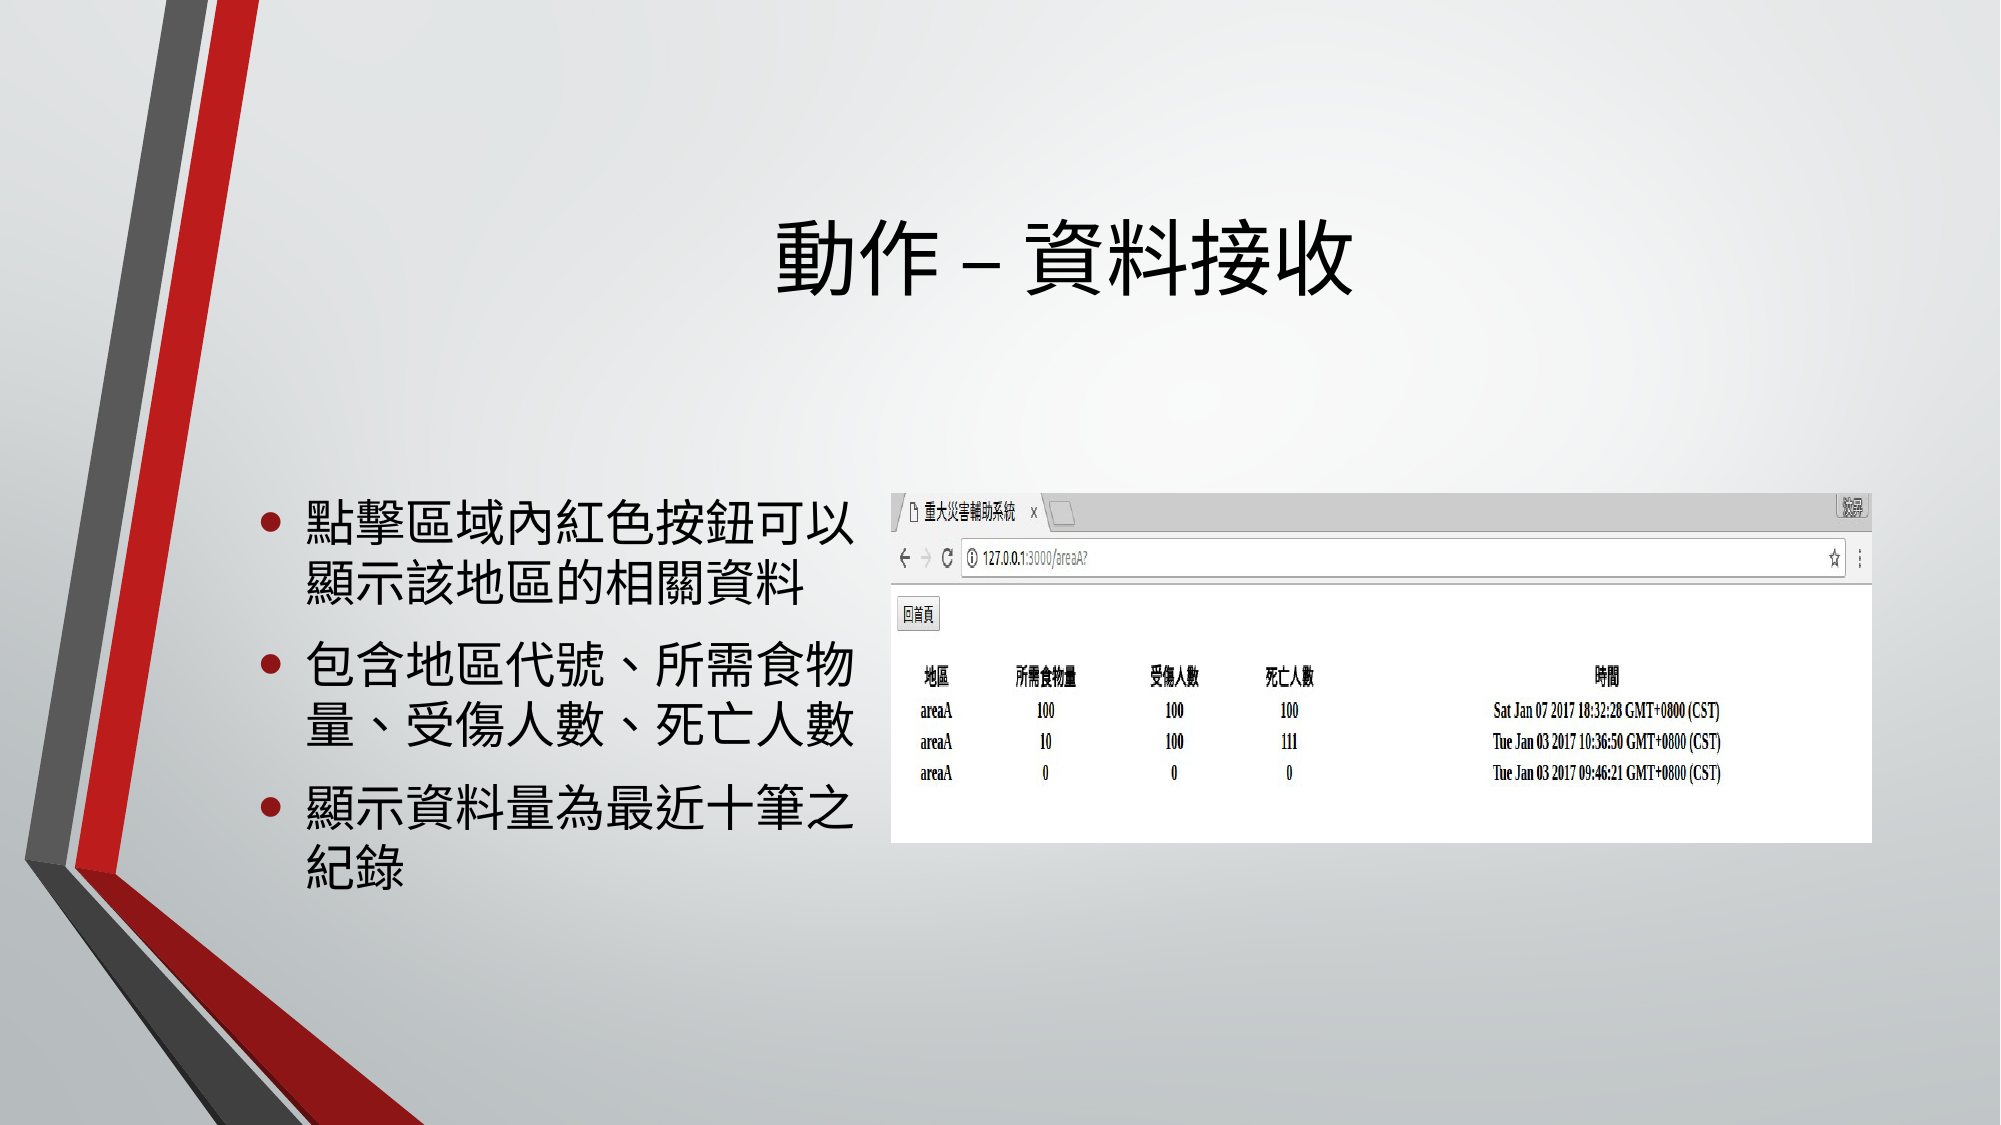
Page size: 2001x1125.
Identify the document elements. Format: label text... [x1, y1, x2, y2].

picture [891, 493, 1872, 843]
list 點擊區域內紅色按鈕可以顯示該地區的相關資料 包含地區代號、所需食物量、受傷人數、死亡人數 顯示資料量為最近十筆之紀錄 [243, 437, 892, 950]
title 動作 – 資料接收 [243, 112, 1887, 400]
